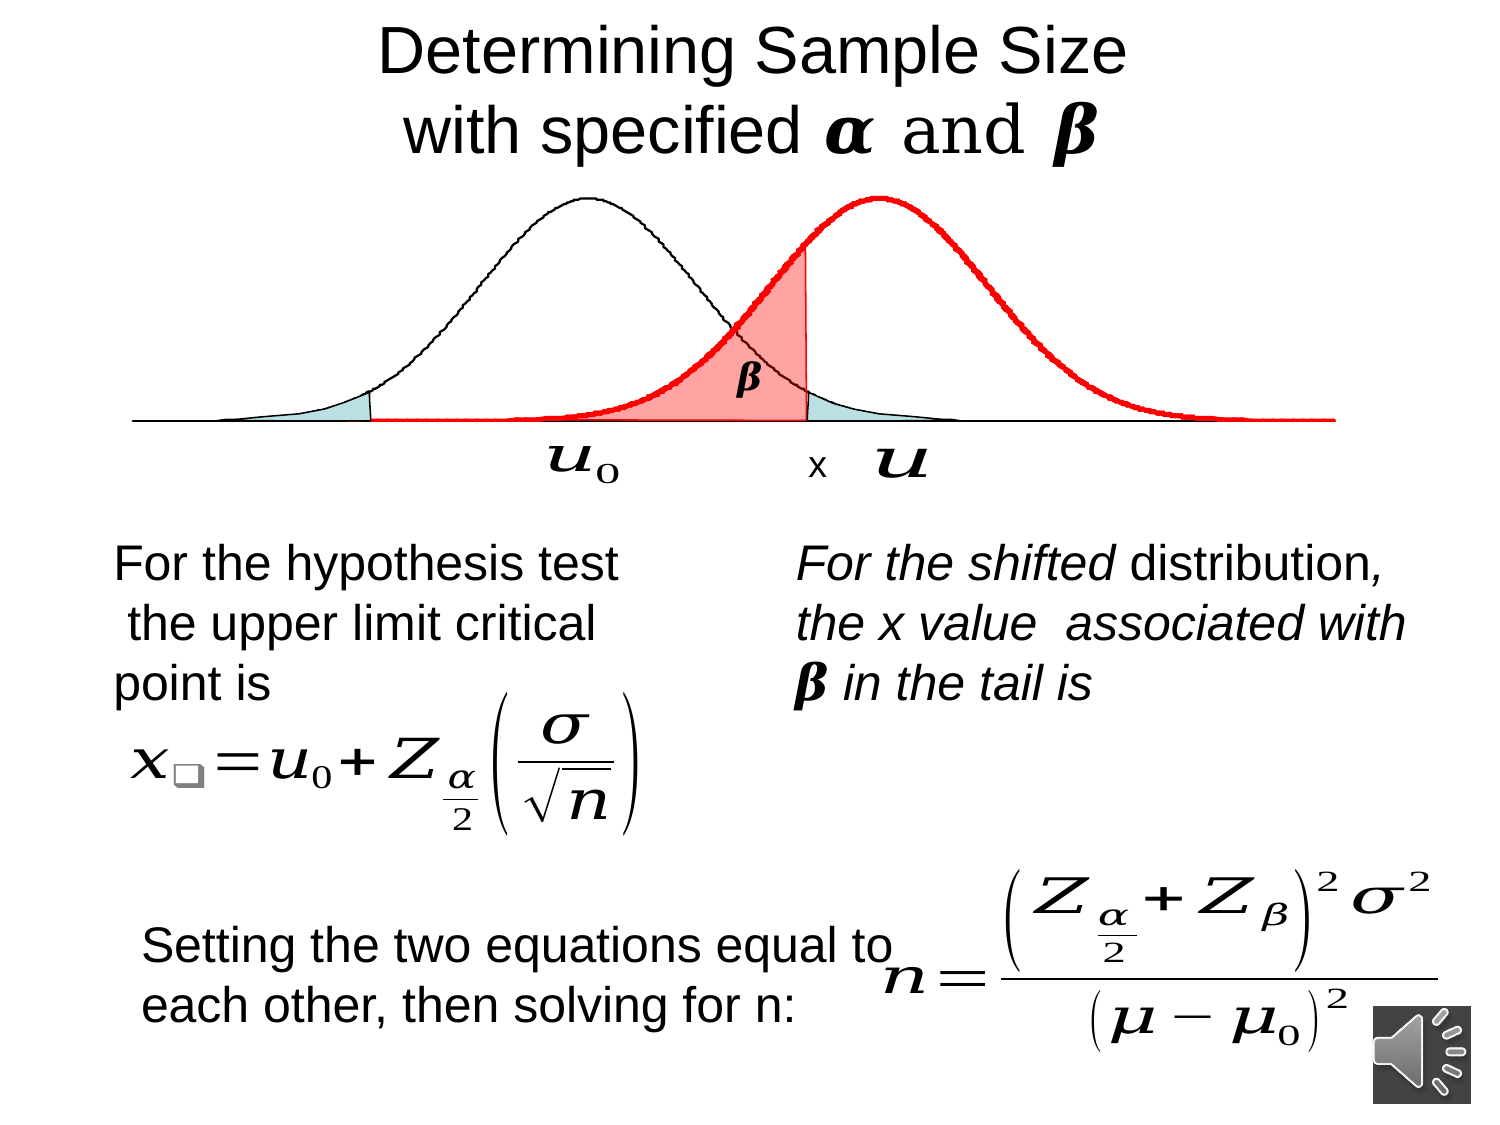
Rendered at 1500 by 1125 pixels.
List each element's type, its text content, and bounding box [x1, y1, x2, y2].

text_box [70, 177, 1399, 493]
text_box Determining Sample Size with specified 𝜶 and 𝜷 [78, 0, 1429, 188]
text_box Setting the two equations equal to each other, then solving for n: [126, 904, 960, 1040]
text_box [98, 522, 1423, 840]
picture [1371, 1004, 1473, 1106]
